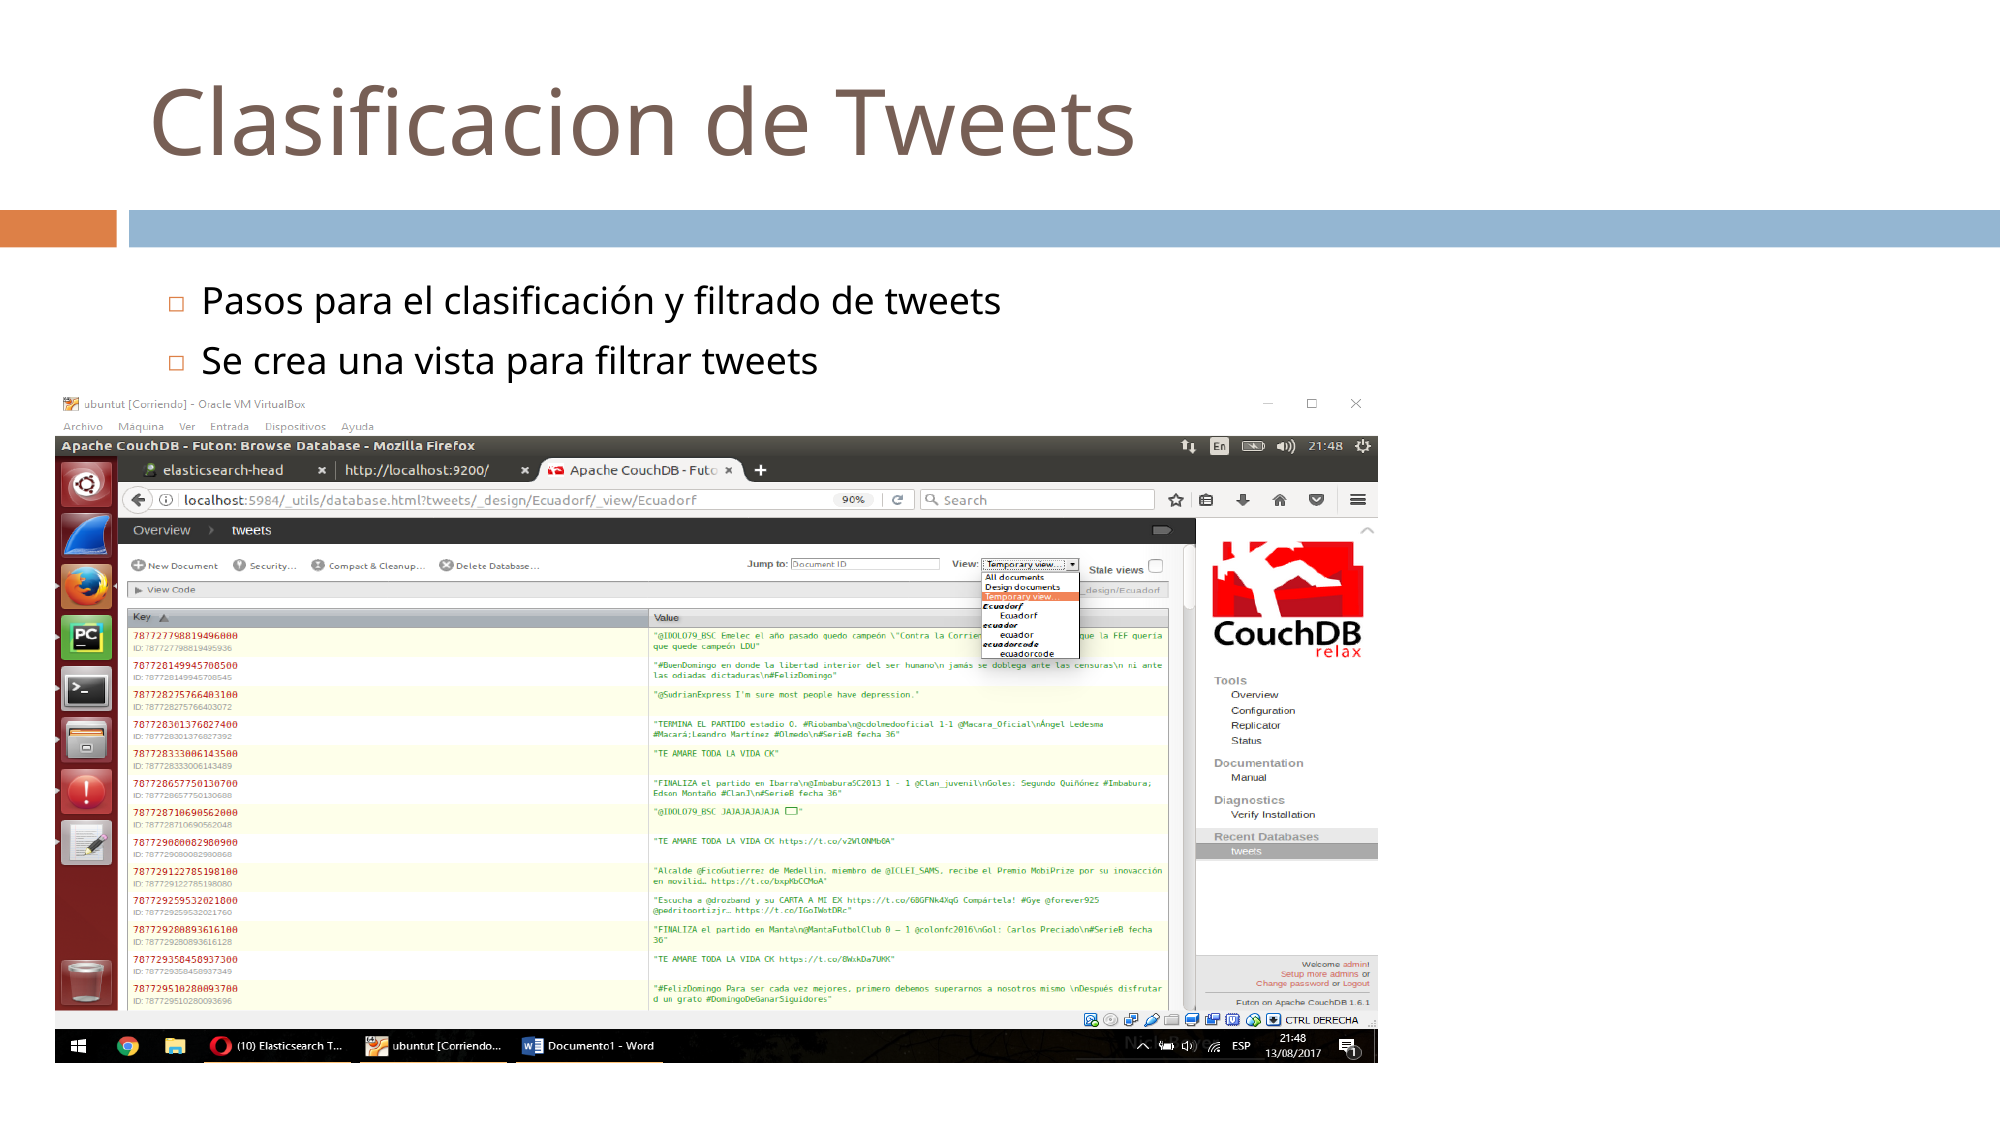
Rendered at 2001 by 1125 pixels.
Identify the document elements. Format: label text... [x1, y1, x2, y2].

title Clasificacion de Tweets [133, 37, 1918, 200]
list Pasos para el clasificación y filtrado de tweets Se crea una vista para filtrar tweets [133, 262, 1918, 1000]
picture [54, 396, 1379, 1063]
